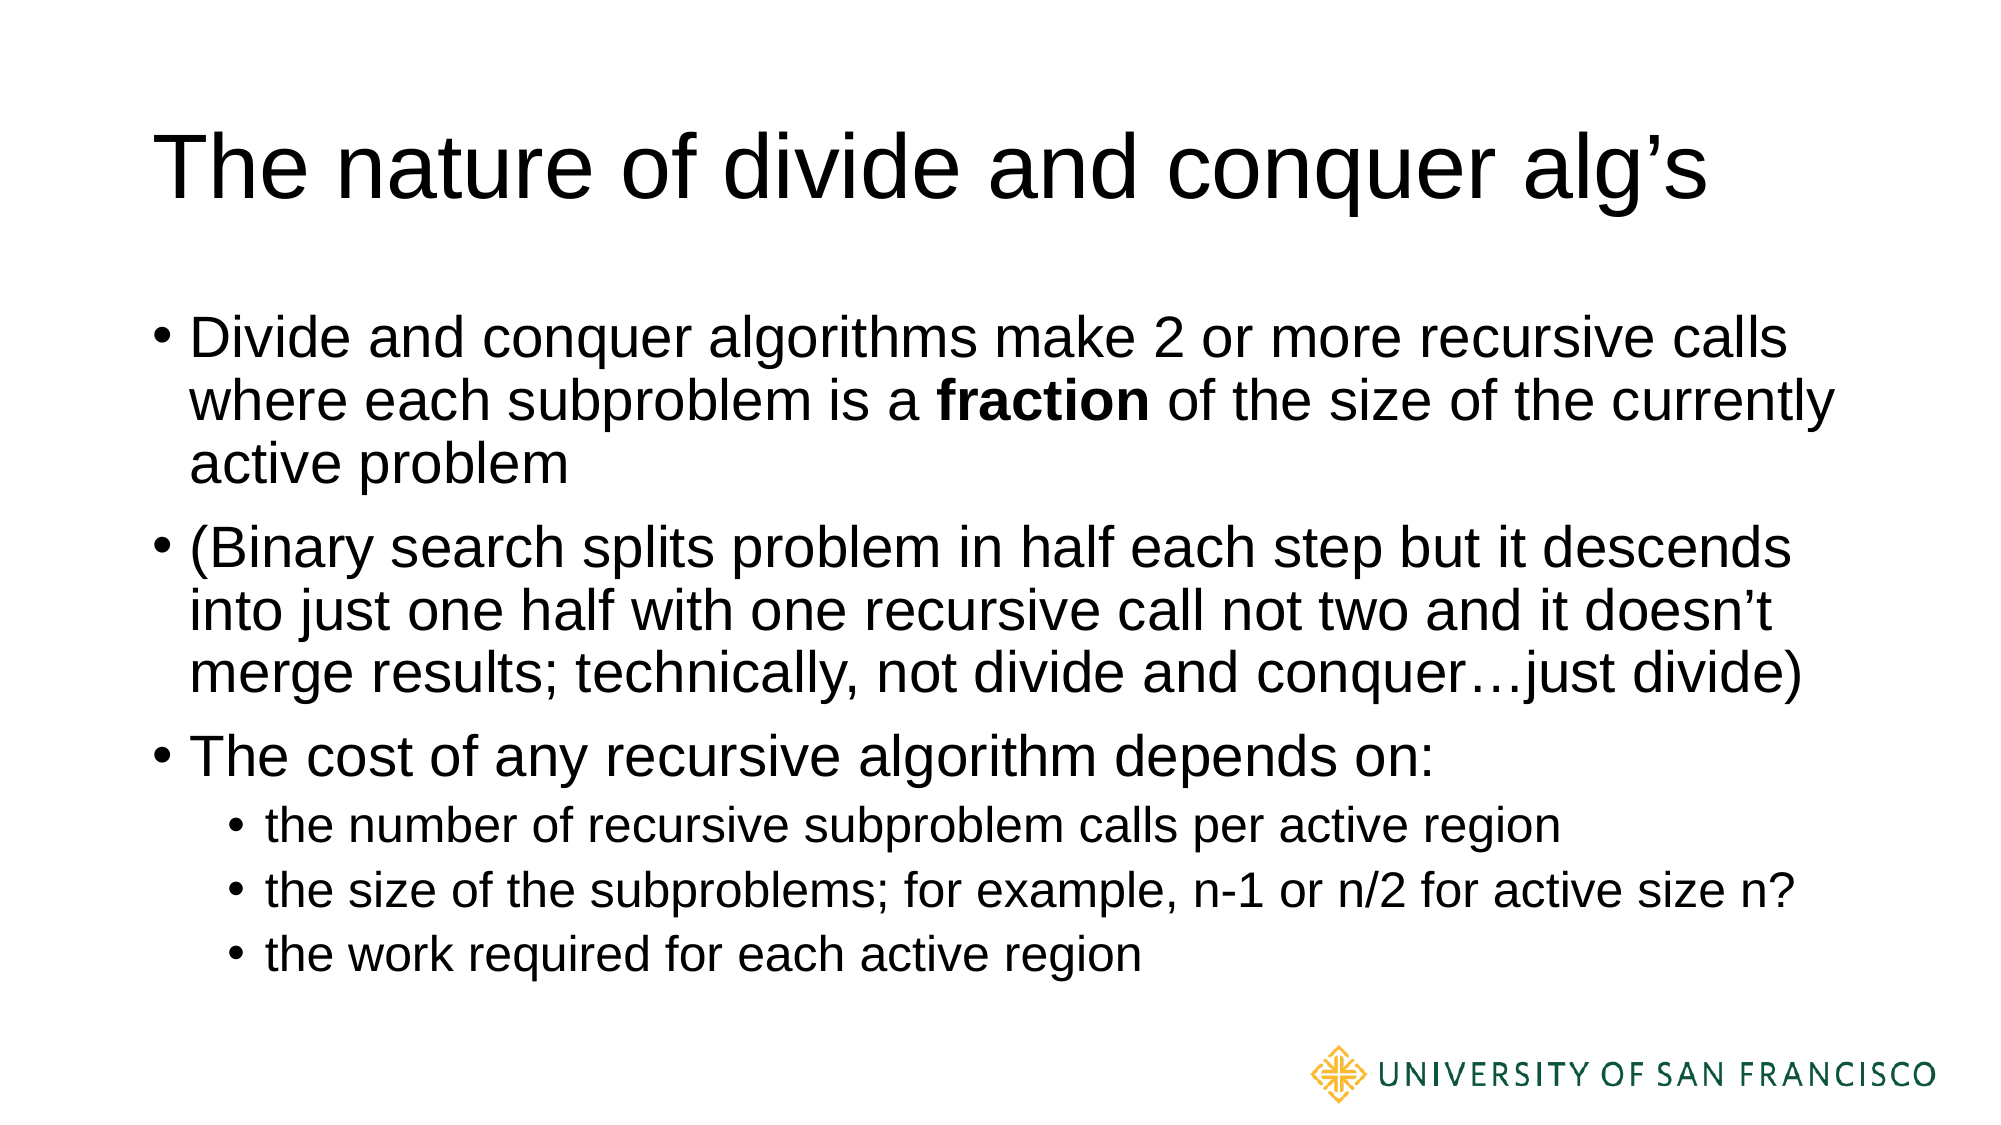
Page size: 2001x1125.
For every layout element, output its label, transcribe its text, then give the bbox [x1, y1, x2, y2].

list Divide and conquer algorithms make 2 or more recursive calls where each subproblem is a fraction of the size of the currently active problem (Binary search splits problem in half each step but it descends into just one half with one recursive call not two and it doesn’t merge results; technically, not divide and conquer…just divide) The cost of any recursive algorithm depends on: the number of recursive subproblem calls per active region the size of the subproblems; for example, n-1 or n/2 for active size n? the work required for each active region [137, 299, 1863, 1014]
title The nature of divide and conquer alg’s [137, 59, 1863, 278]
